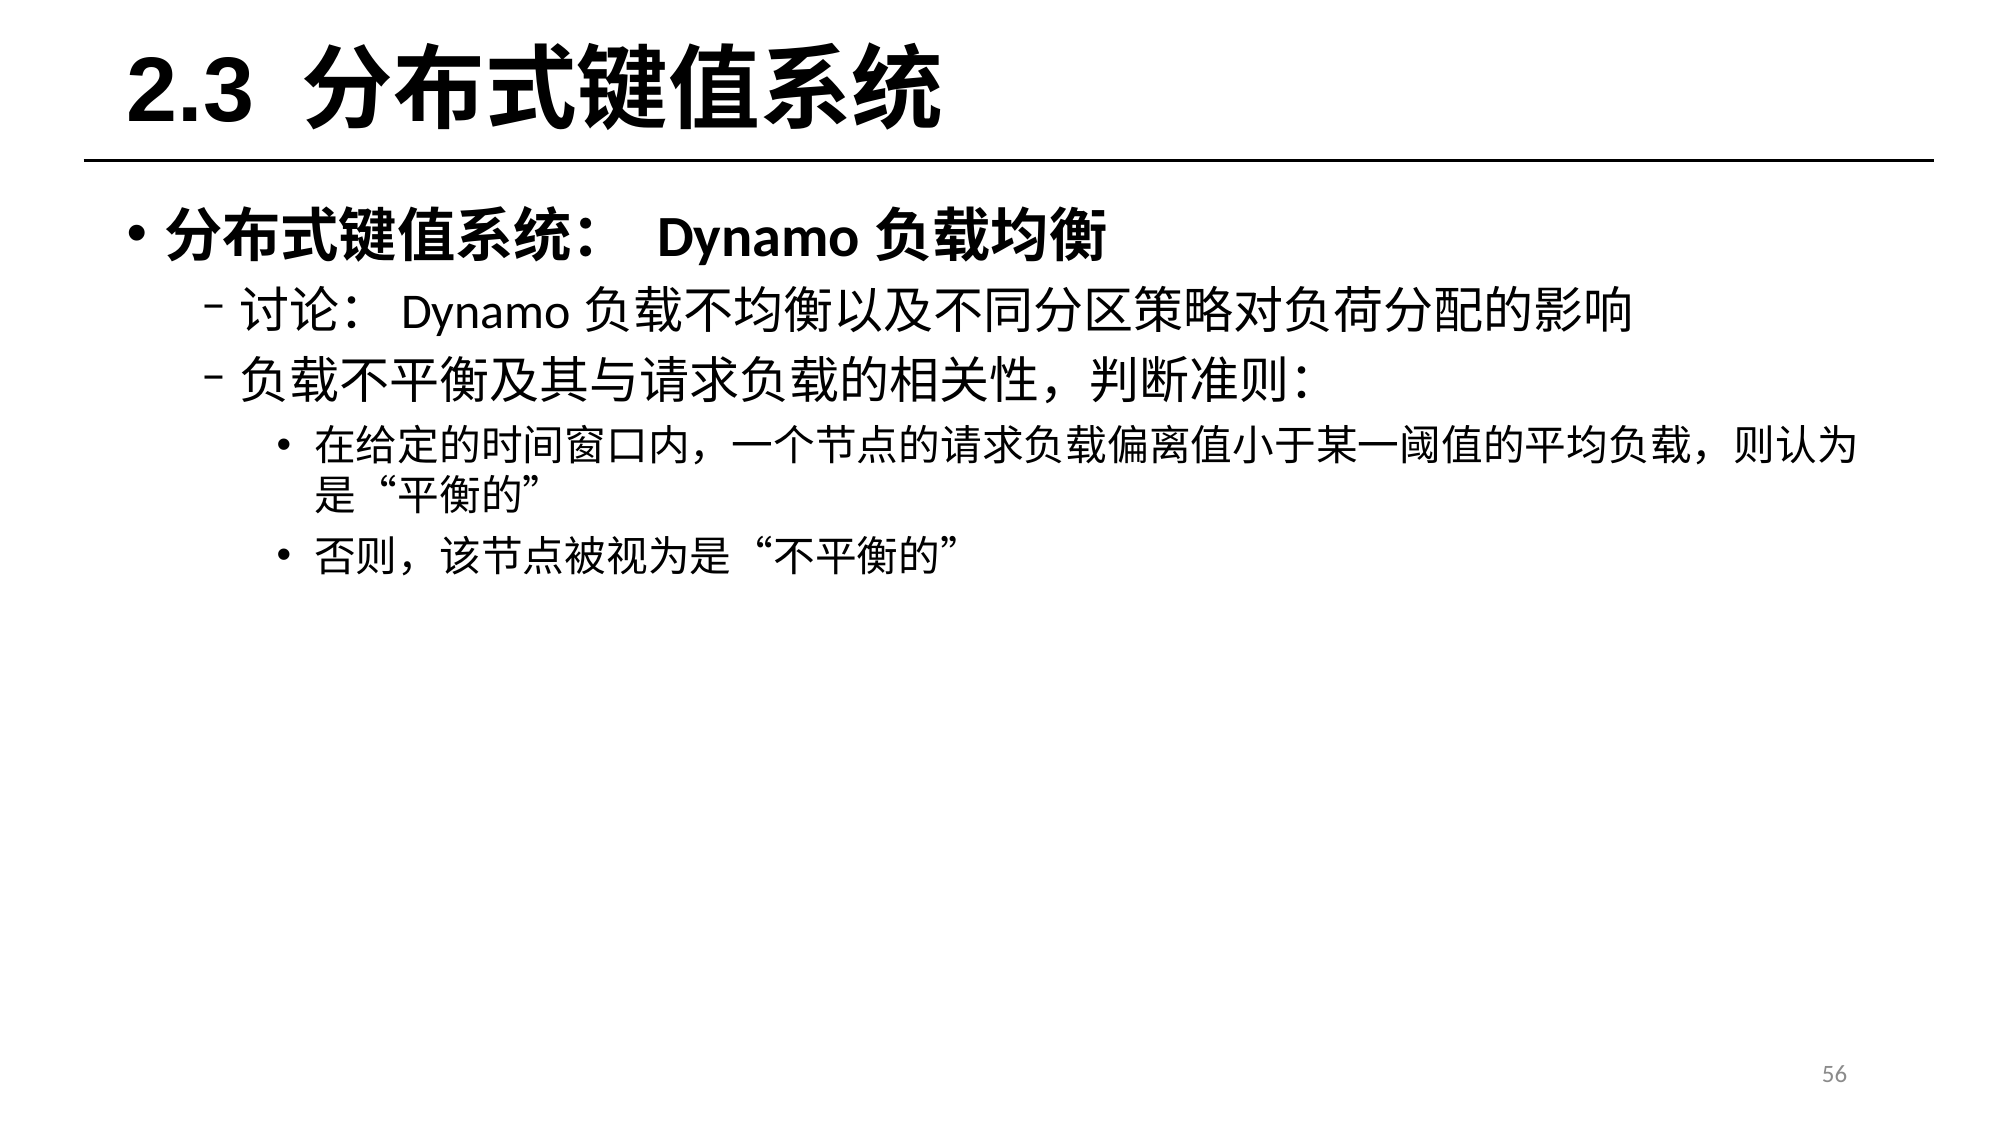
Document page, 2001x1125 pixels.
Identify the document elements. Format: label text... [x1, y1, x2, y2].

slide_number 56 [1412, 1042, 1863, 1103]
title 2.3 分布式键值系统 [111, 22, 1905, 161]
list 分布式键值系统： Dynamo负载均衡 讨论：Dynamo负载不均衡以及不同分区策略对负荷分配的影响 负载不平衡及其与请求负载的相关性，判断准则： 在给定的时间窗口内，一个节点的请求负载偏离值小于某一阈值的平均负载，则认为是“平衡的” 否则，该节点被视为是“不平衡的” [111, 190, 1905, 1014]
